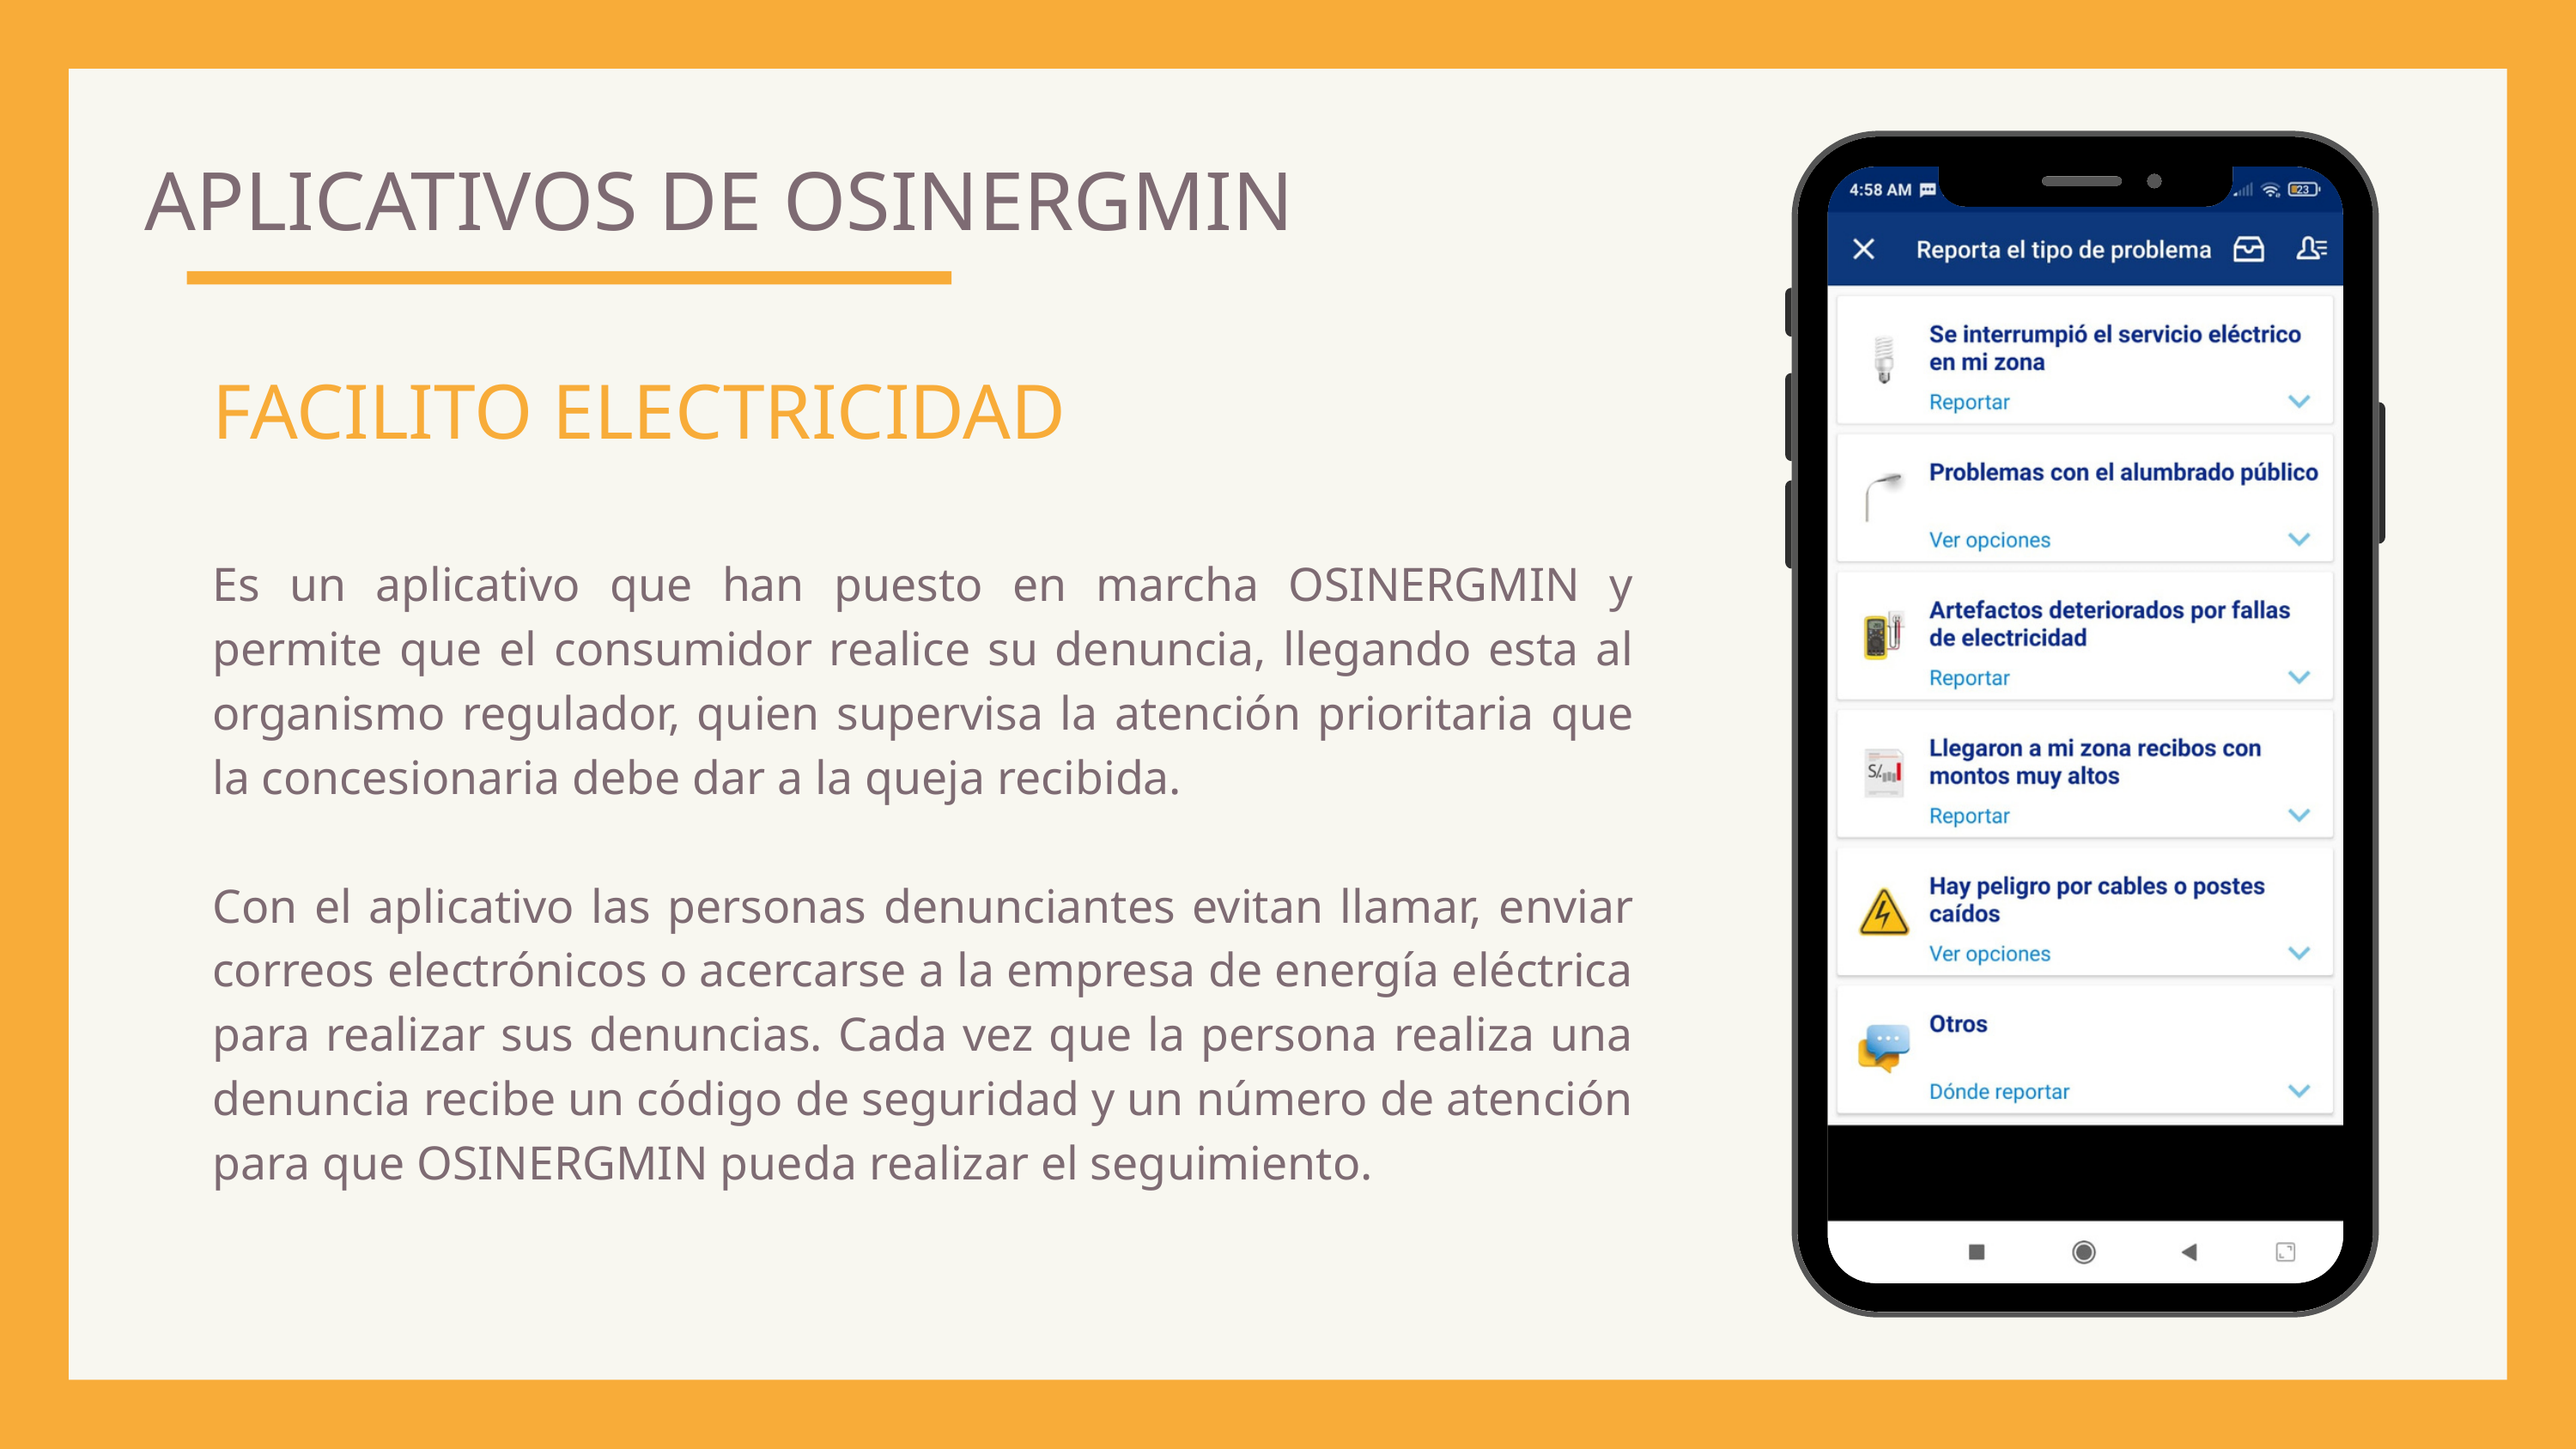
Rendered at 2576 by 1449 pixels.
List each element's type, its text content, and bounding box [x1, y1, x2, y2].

text_box [69, 69, 2507, 1380]
text_box FACILITO ELECTRICIDAD [212, 349, 1288, 455]
text_box [186, 270, 952, 285]
text_box APLICATIVOS DE OSINERGMIN [144, 134, 1404, 247]
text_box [1784, 130, 2386, 1319]
text_box Es un aplicativo que han puesto en marcha OSINERGMIN y permite que el consumidor realice su denuncia, llegando esta al organismo regulador, quien supervisa la atención prioritaria que la concesionaria debe dar a la queja recibida. Con el aplicativo las personas denunciantes evitan llamar, enviar correos electrónicos o acercarse a la empresa de energía eléctrica para realizar sus denuncias. Cada vez que la persona realiza una denuncia recibe un código de seguridad y un número de atención para que OSINERGMIN pueda realizar el seguimiento. [212, 546, 1634, 1190]
